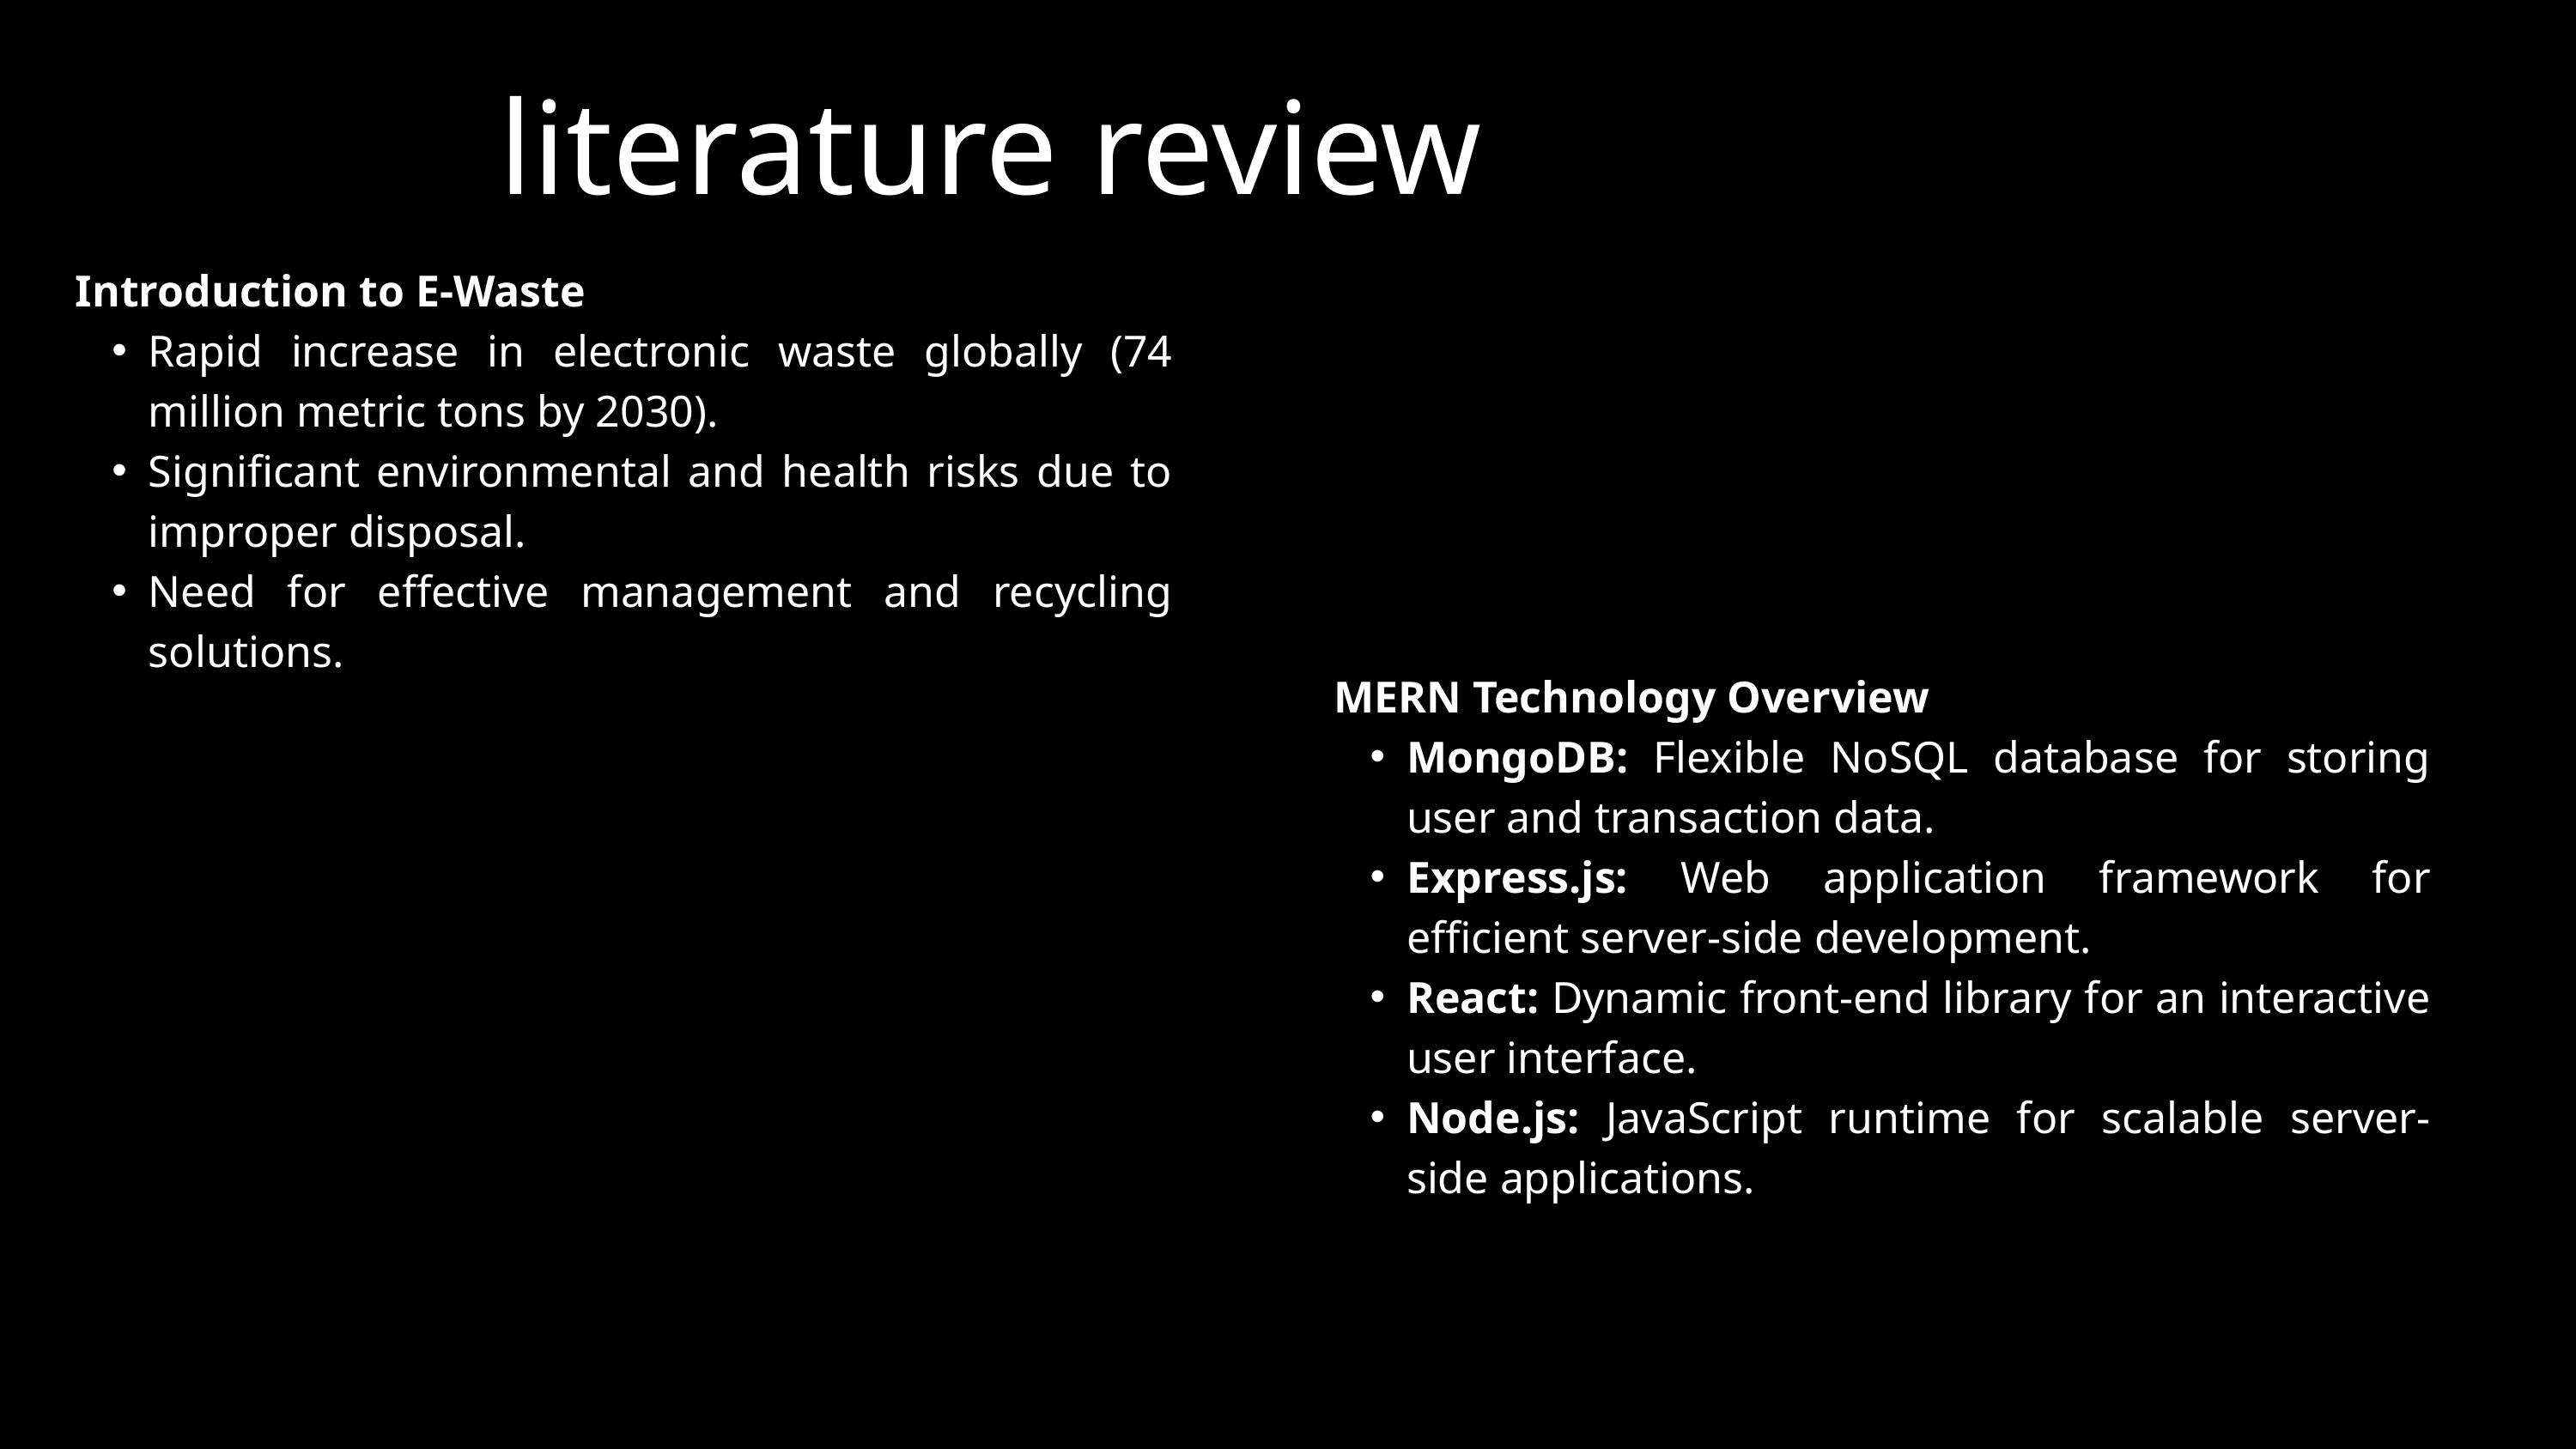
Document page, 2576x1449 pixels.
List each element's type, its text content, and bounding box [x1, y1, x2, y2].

text_box Introduction to E-Waste Rapid increase in electronic waste globally (74 million metric tons by 2030). Significant environmental and health risks due to improper disposal. Need for effective management and recycling solutions. [75, 255, 1173, 737]
text_box MERN Technology Overview MongoDB: Flexible NoSQL database for storing user and transaction data. Express.js: Web application framework for efficient server-side development. React: Dynamic front-end library for an interactive user interface. Node.js: JavaScript runtime for scalable server-side applications. [1334, 661, 2432, 1263]
text_box literature review [22, 74, 1959, 221]
